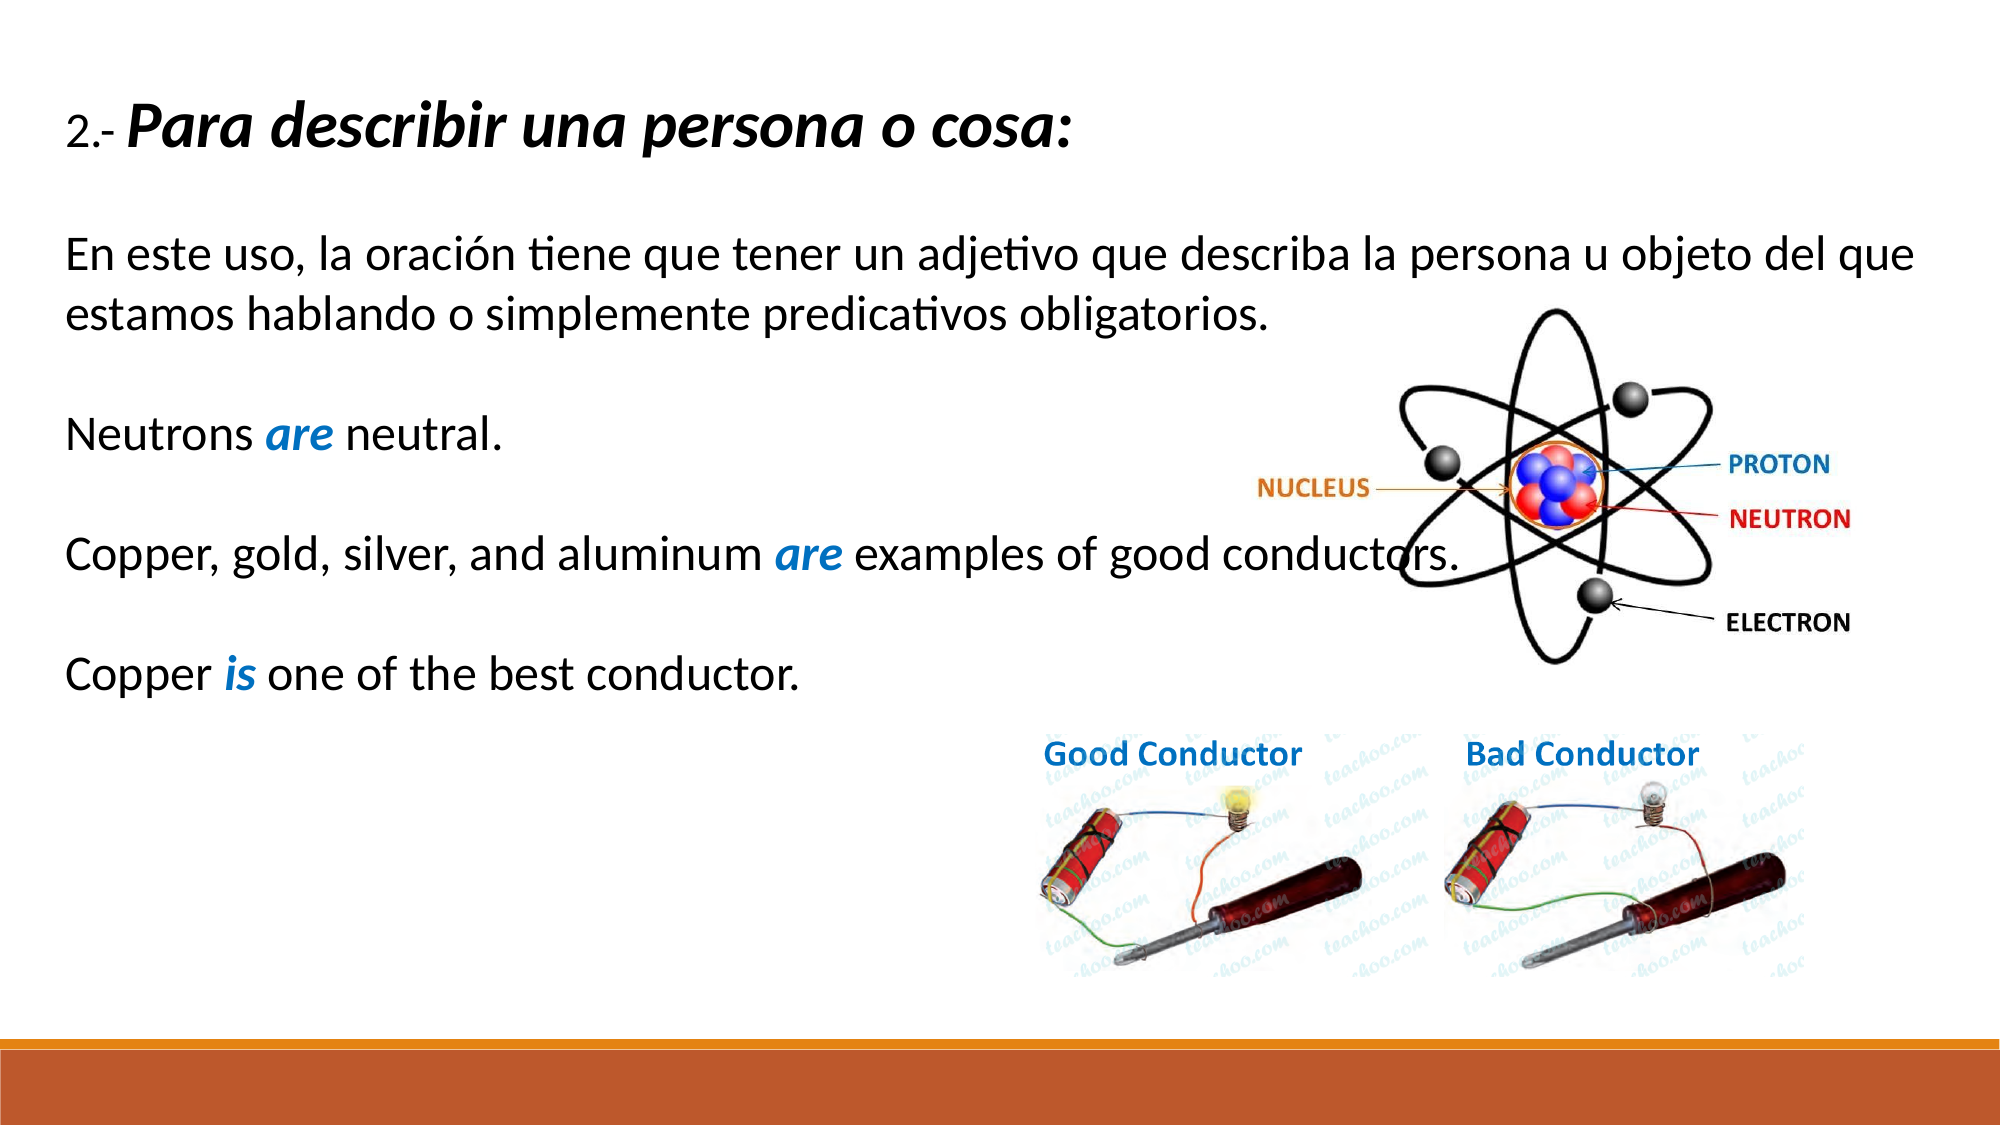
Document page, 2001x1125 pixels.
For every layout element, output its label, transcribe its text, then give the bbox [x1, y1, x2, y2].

text_box 2.- Para describir una persona o cosa: En este uso, la oración tiene que tener un adjetivo que describa la persona u objeto del que estamos hablando o simplemente predicativos obligatorios. Neutrons are neutral. Copper, gold, silver, and aluminum are examples of good conductors. Copper is one of the best conductor. [50, 73, 1943, 709]
picture [1035, 734, 1805, 977]
picture [1237, 303, 1919, 669]
